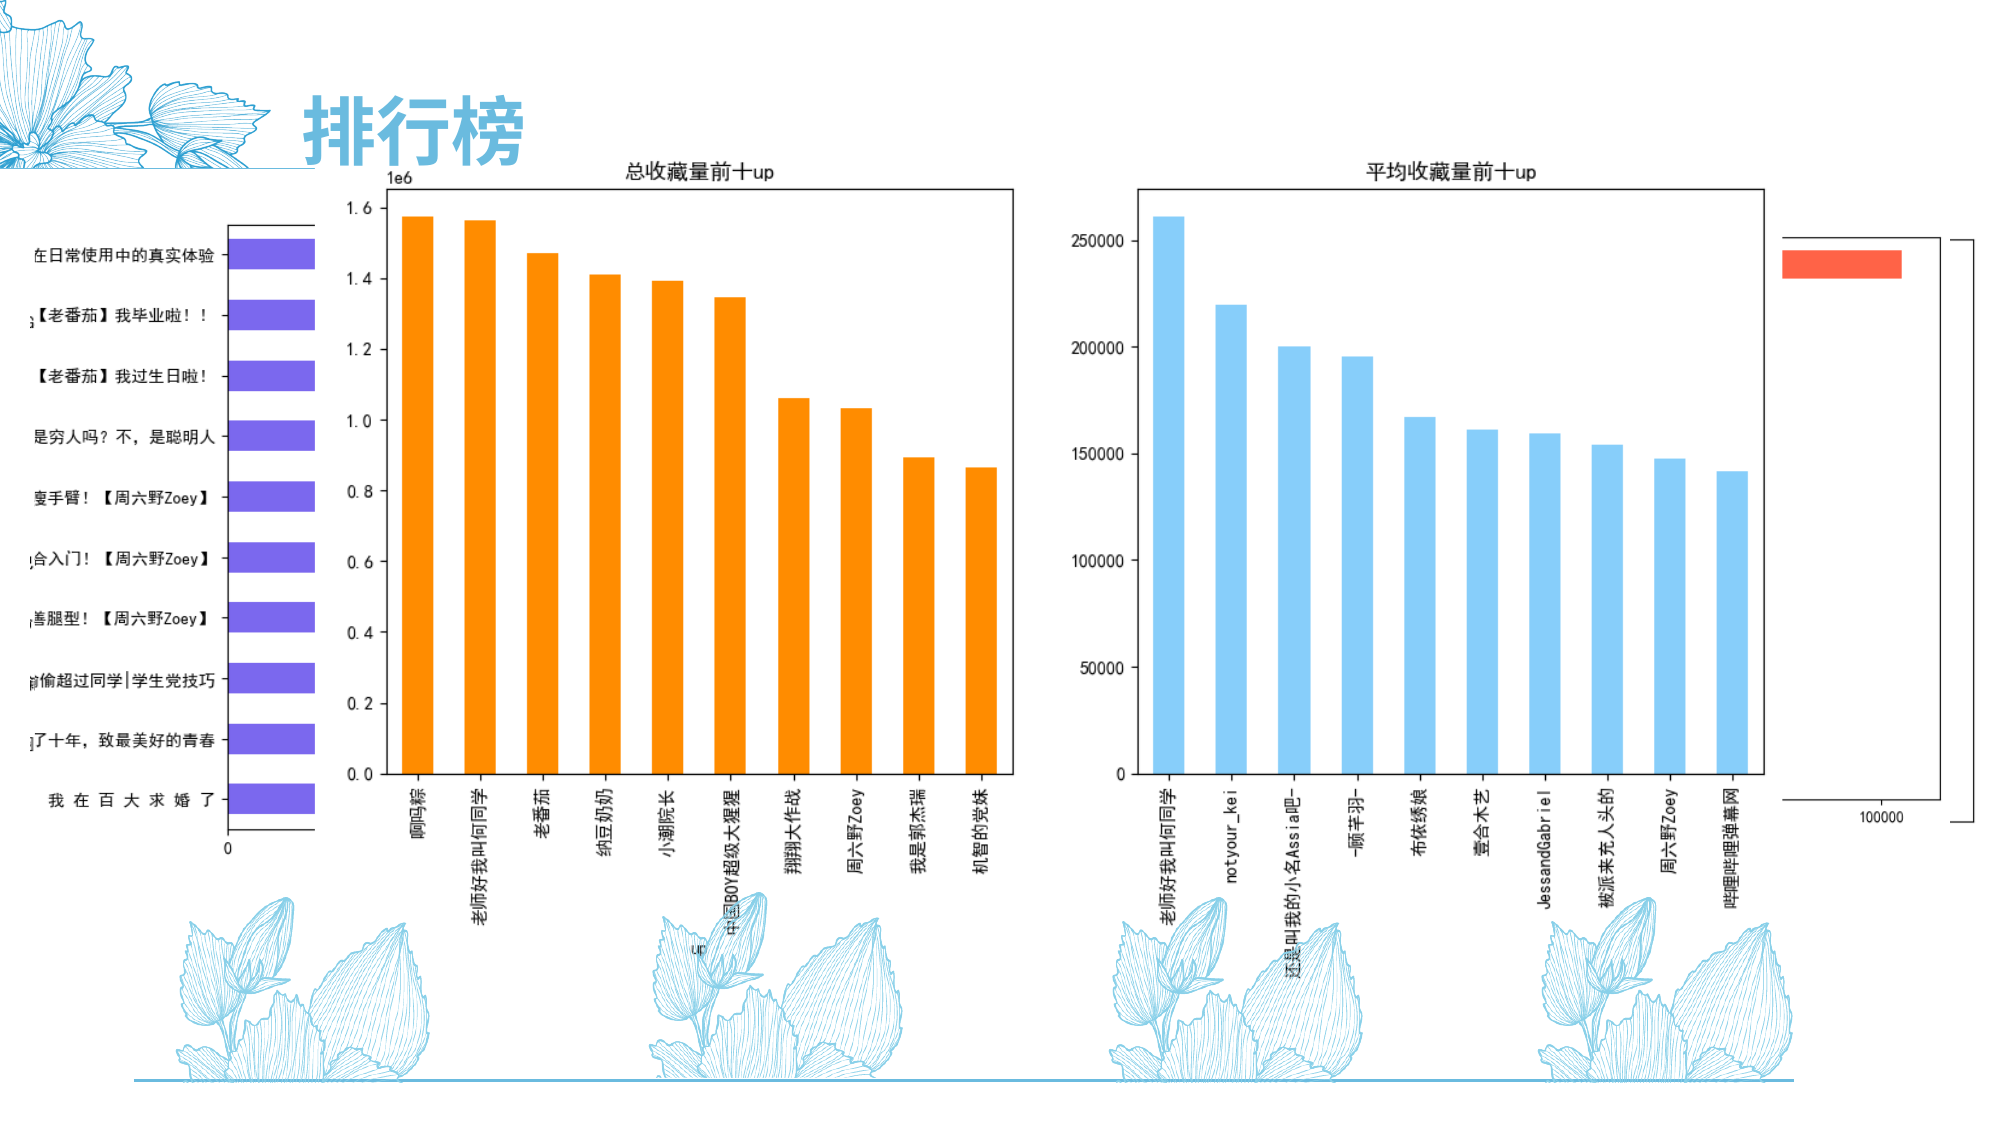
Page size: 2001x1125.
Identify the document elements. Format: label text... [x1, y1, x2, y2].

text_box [0, 0, 1001, 169]
picture [30, 133, 1980, 1084]
text_box 排行榜 [286, 169, 314, 180]
